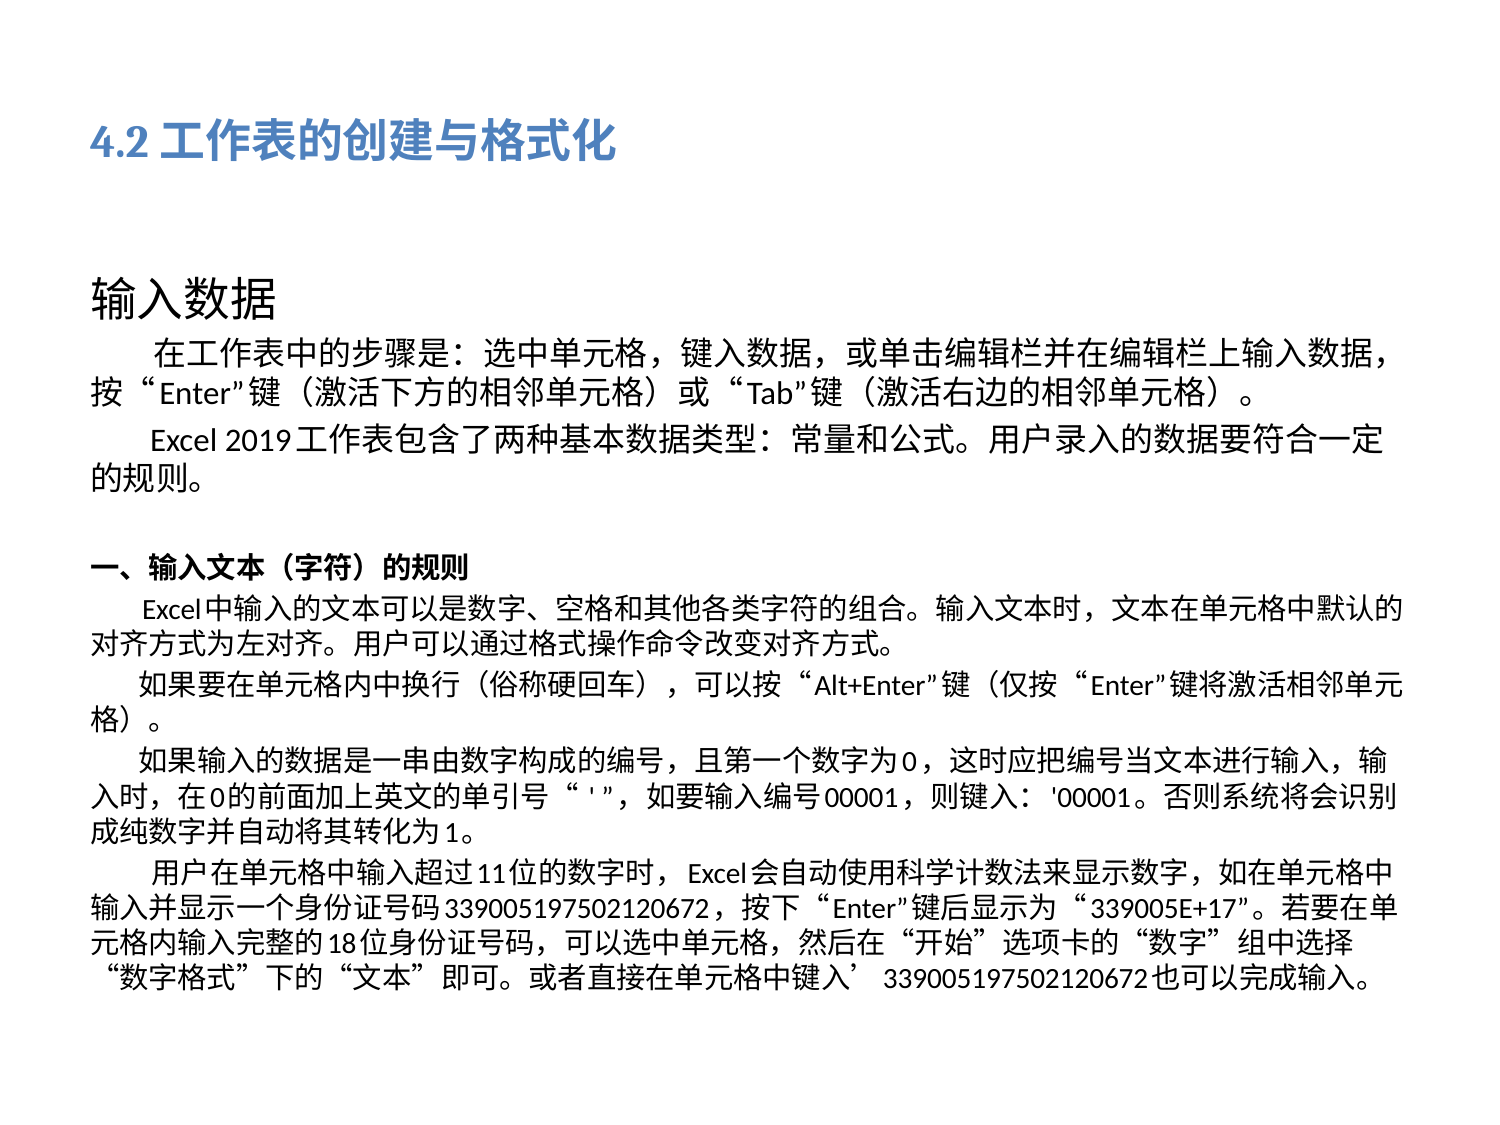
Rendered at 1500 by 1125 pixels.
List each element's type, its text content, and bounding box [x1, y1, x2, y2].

title 4.2工作表的创建与格式化 [75, 45, 1425, 233]
list 输入数据 在工作表中的步骤是：选中单元格，键入数据，或单击编辑栏并在编辑栏上输入数据，按“Enter”键（激活下方的相邻单元格）或“Tab”键（激活右边的相邻单元格）。 Excel 2019工作表包含了两种基本数据类型：常量和公式。用户录入的数据要符合一定的规则。 一、输入文本（字符）的规则 Excel中输入的文本可以是数字、空格和其他各类字符的组合。输入文本时，文本在单元格中默认的对齐方式为左对齐。用户可以通过格式操作命令改变对齐方式。 如果要在单元格内中换行（俗称硬回车），可以按“Alt+Enter”键（仅按“Enter”键将激活相邻单元格）。 如果输入的数据是一串由数字构成的编号，且第一个数字为0，这时应把编号当文本进行输入，输入时，在0的前面加上英文的单引号“ ' ”，如要输入编号00001，则键入：'00001。否则系统将会识别成纯数字并自动将其转化为1。 用户在单元格中输入超过11位的数字时，Excel会自动使用科学计数法来显示数字，如在单元格中输入并显示一个身份证号码339005197502120672，按下“Enter”键后显示为“339005E+17”。若要在单元格内输入完整的18位身份证号码，可以选中单元格，然后在“开始”选项卡的“数字”组中选择“数字格式”下的“文本”即可。或者直接在单元格中键入’339005197502120672也可以完成输入。 [75, 262, 1425, 1005]
